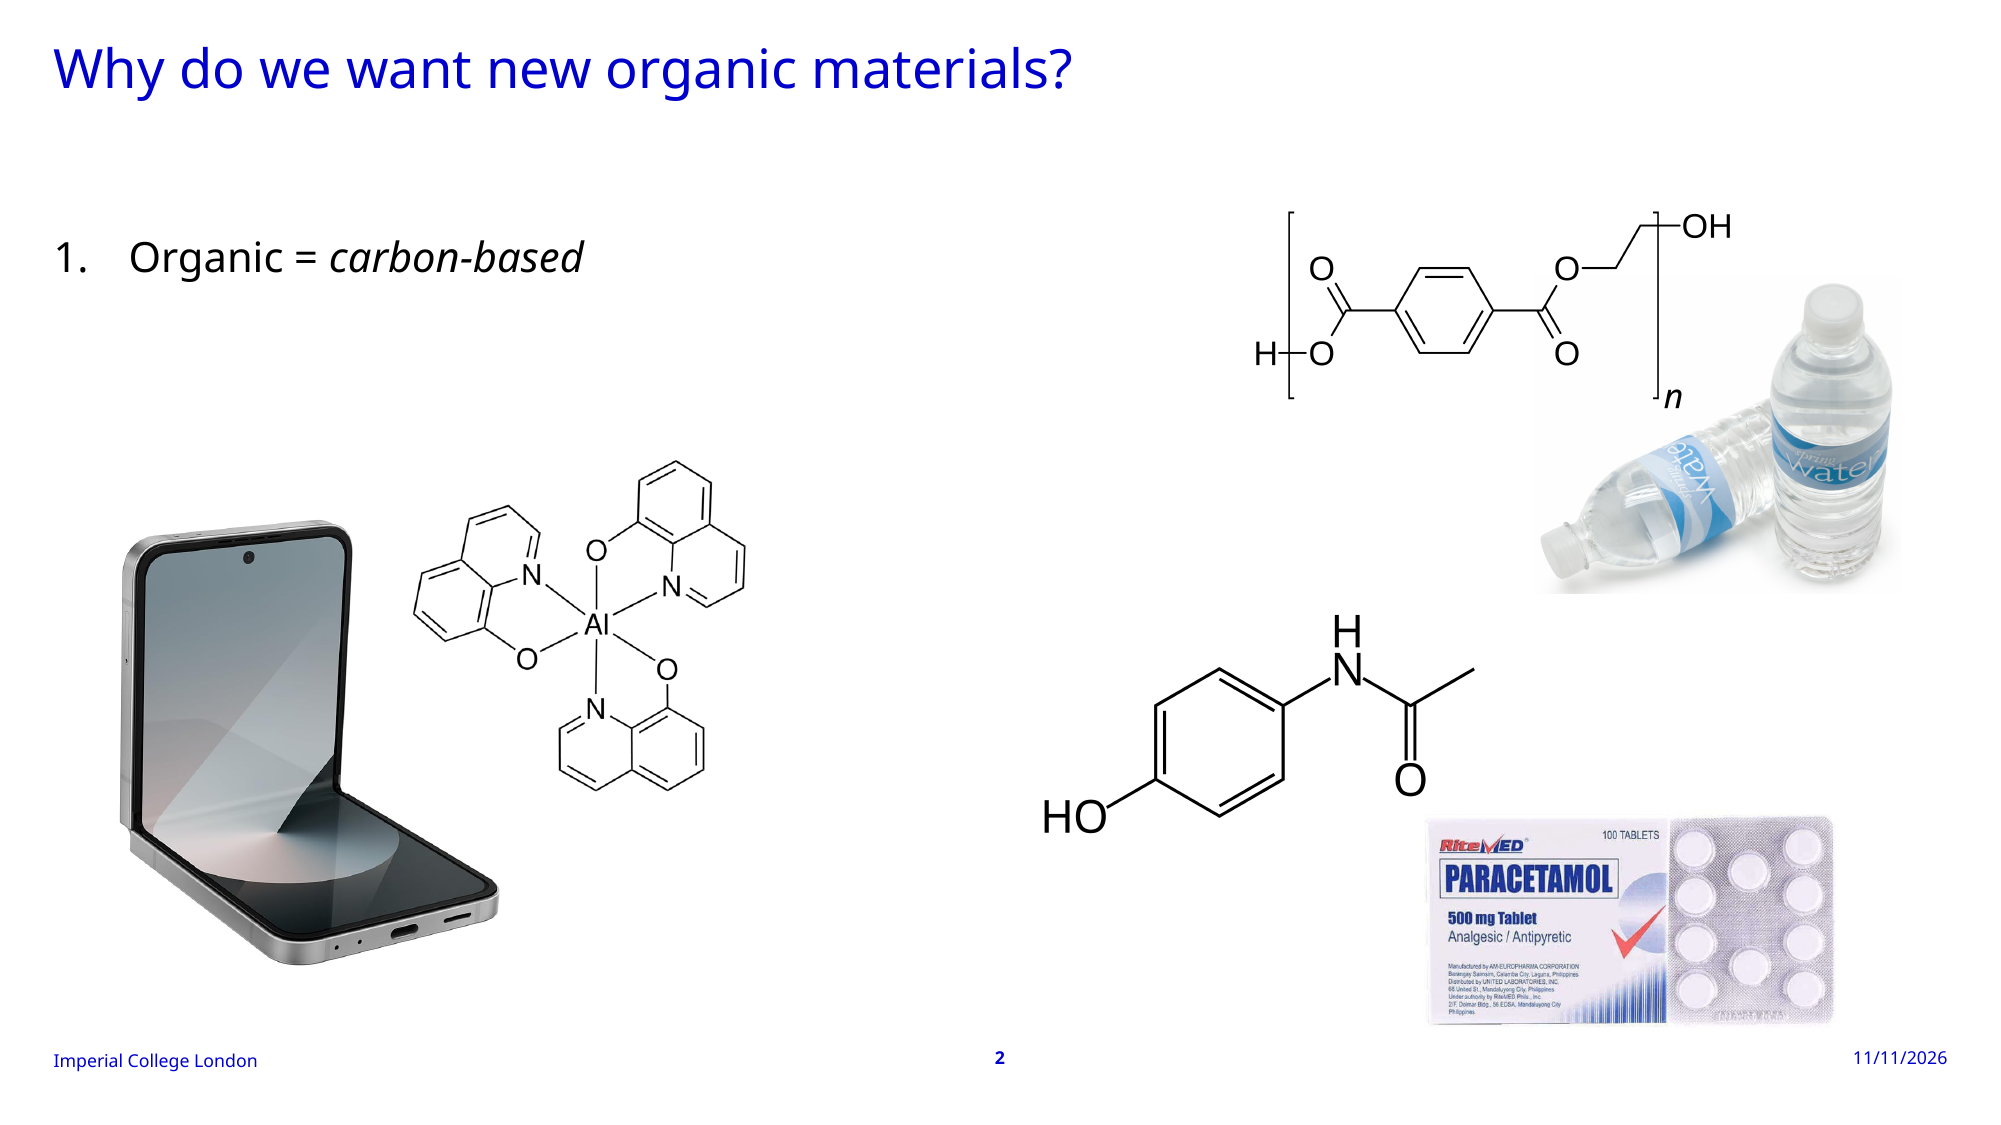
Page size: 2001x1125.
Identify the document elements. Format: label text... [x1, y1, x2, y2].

picture [119, 443, 762, 966]
slide_number 2 [973, 1048, 1027, 1072]
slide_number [1745, 1048, 1948, 1072]
list Organic = carbon-based [53, 228, 1257, 1028]
picture [1038, 607, 1847, 1040]
title Why do we want new organic materials? [53, 41, 1947, 104]
picture [1248, 202, 1902, 594]
